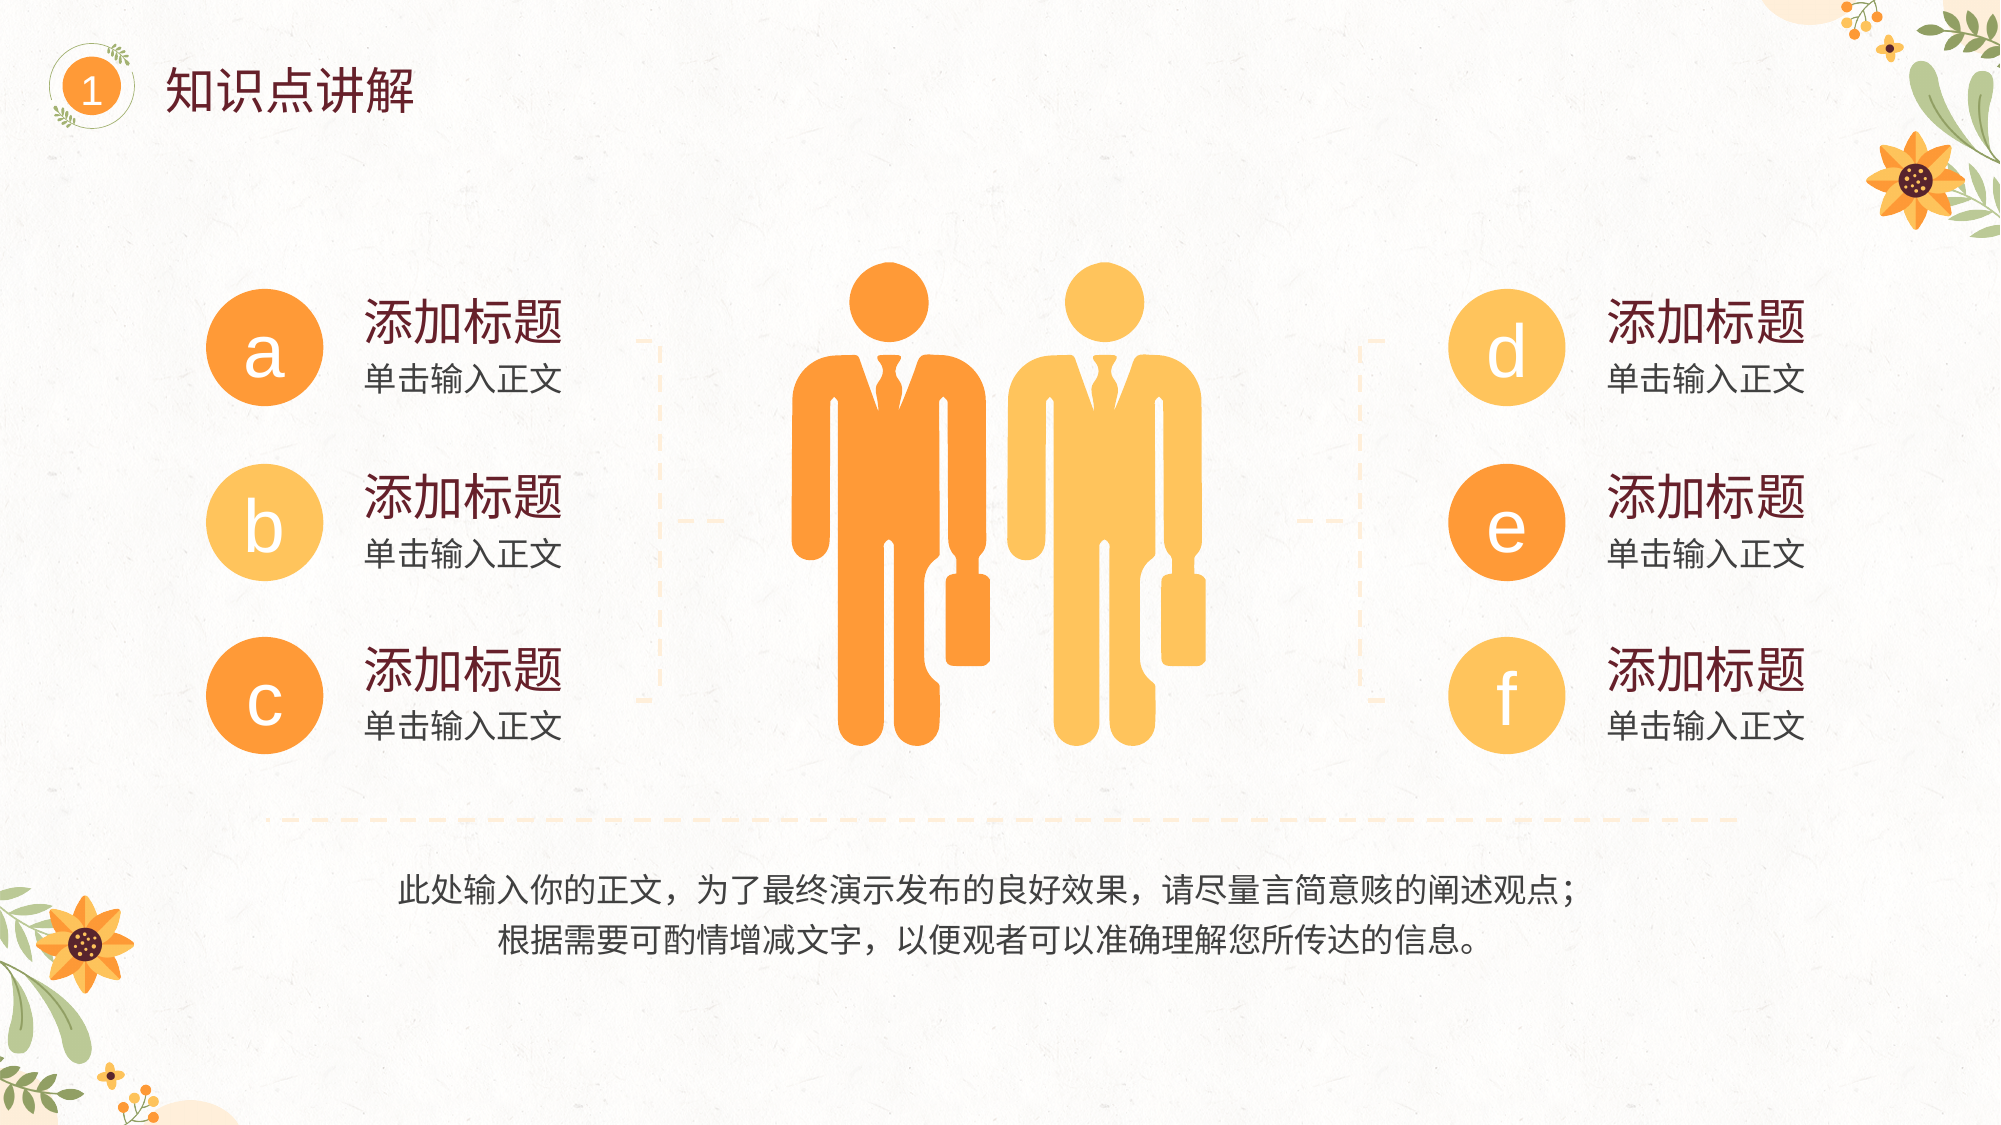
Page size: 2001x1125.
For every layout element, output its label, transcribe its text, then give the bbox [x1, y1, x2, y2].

text_box 知识点讲解 [151, 51, 431, 127]
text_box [48, 42, 135, 129]
picture [0, 0, 2000, 1125]
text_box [206, 262, 1823, 755]
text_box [265, 819, 1738, 969]
